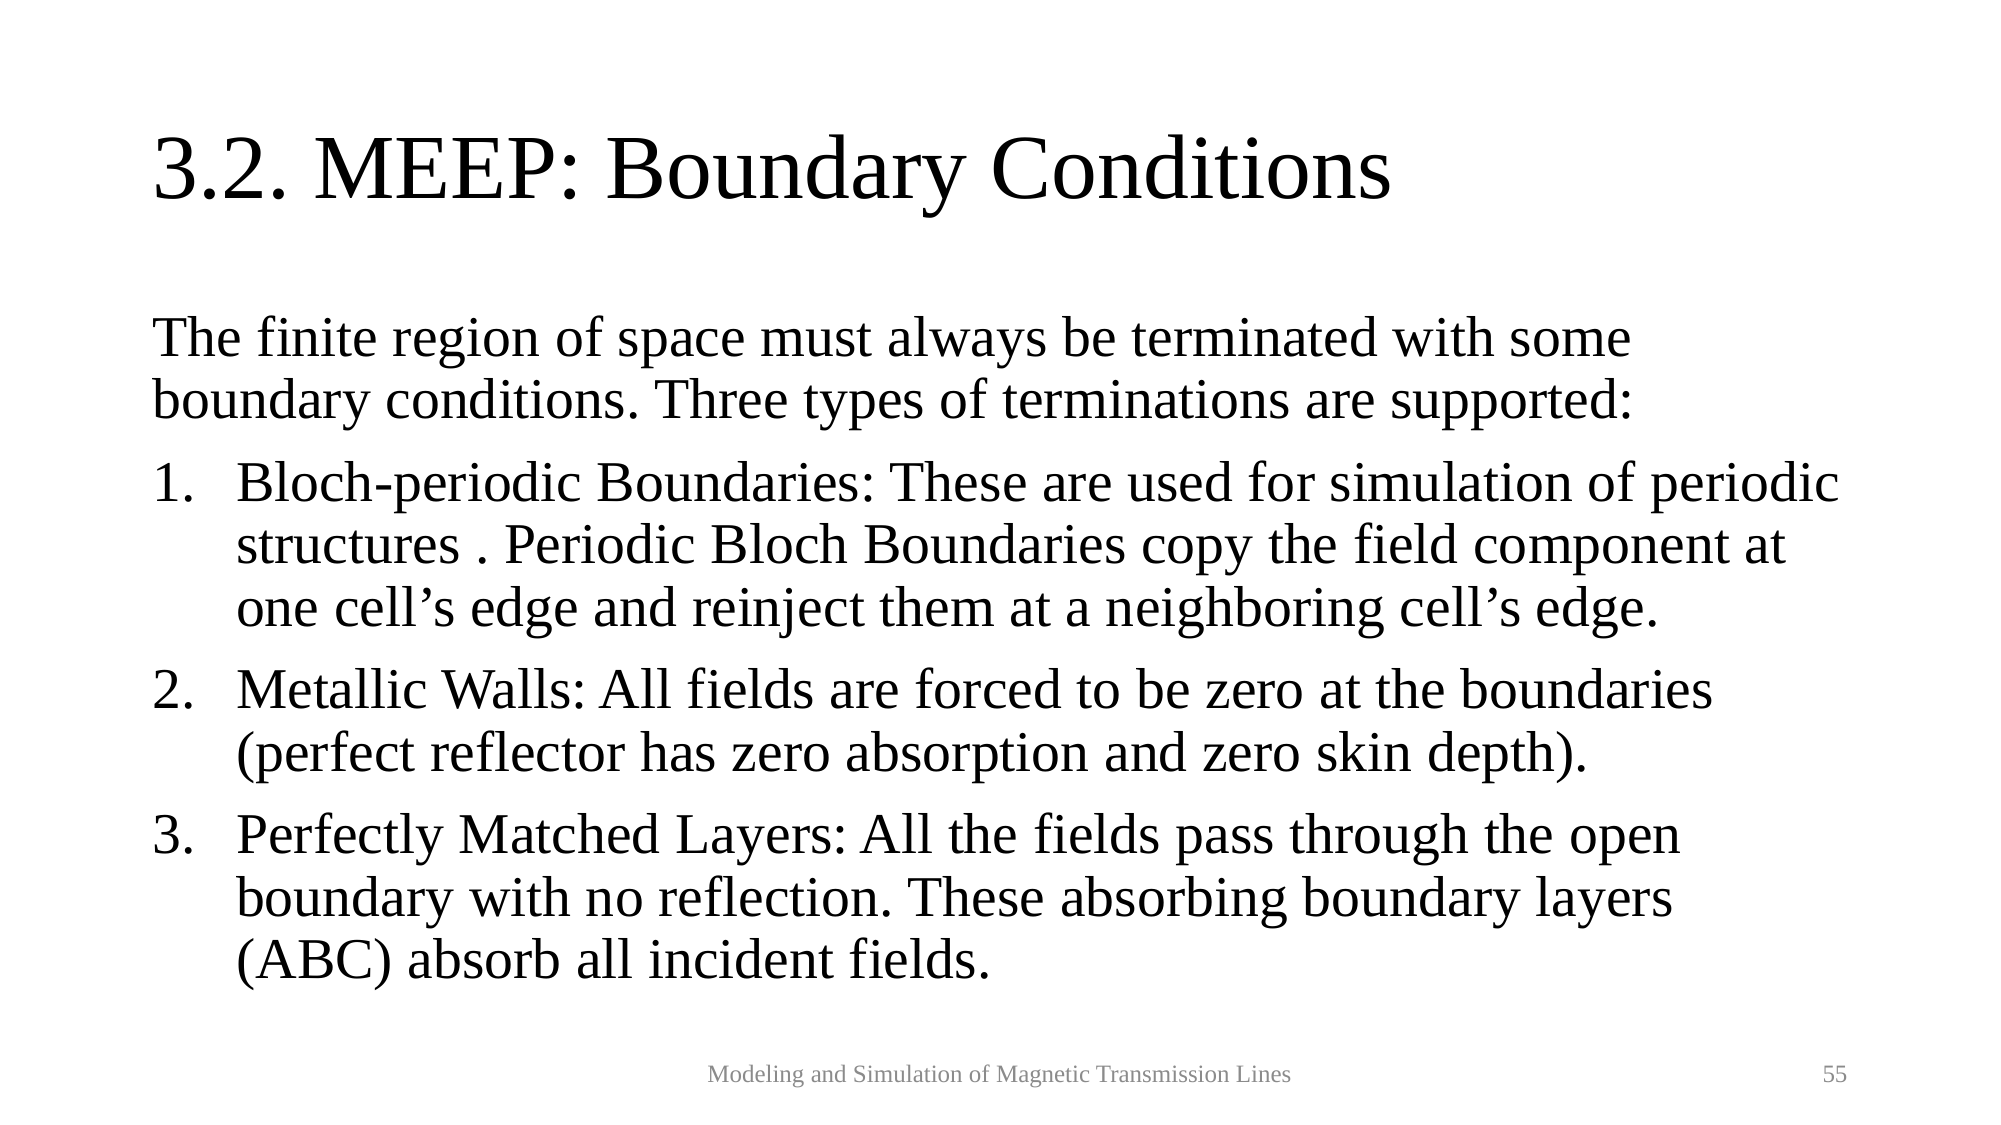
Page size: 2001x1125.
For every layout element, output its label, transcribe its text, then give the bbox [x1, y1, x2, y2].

footer Modeling and Simulation of Magnetic Transmission Lines [662, 1042, 1338, 1103]
title 3.2. MEEP: Boundary Conditions [137, 59, 1863, 278]
slide_number 55 [1412, 1042, 1863, 1103]
